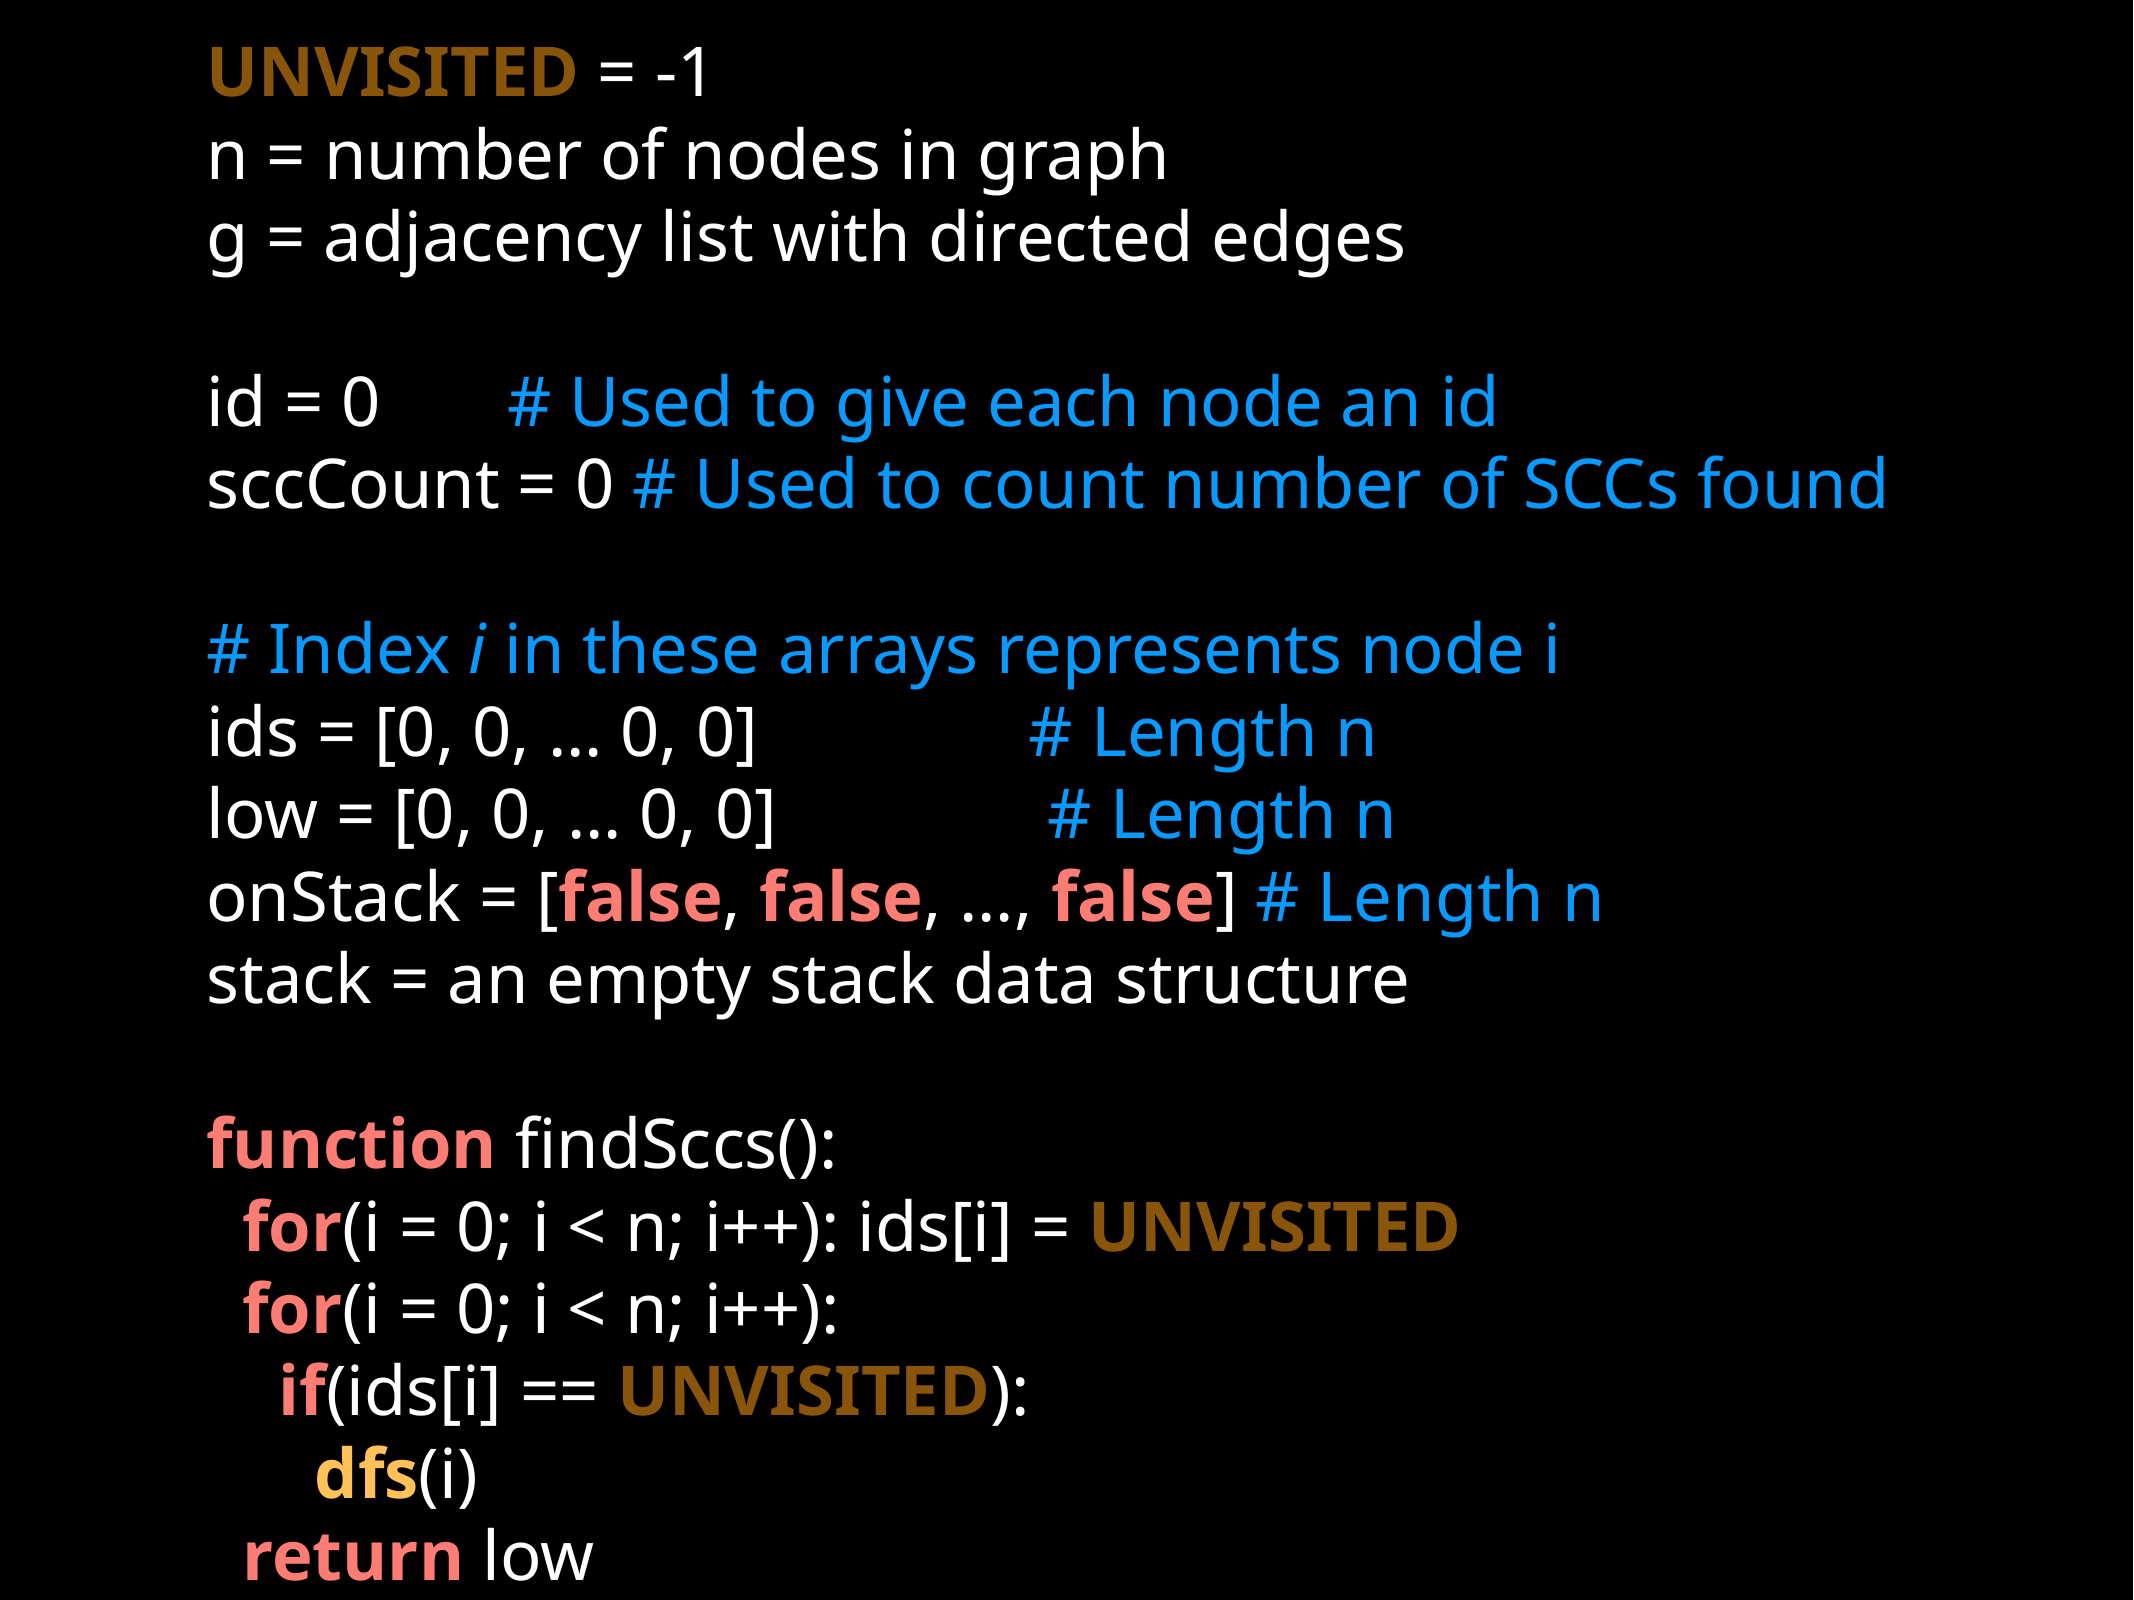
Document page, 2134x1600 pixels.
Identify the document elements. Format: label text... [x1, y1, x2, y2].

text_box UNVISITED = -1 n = number of nodes in graph g = adjacency list with directed edges id = 0 # Used to give each node an id sccCount = 0 # Used to count number of SCCs found # Index i in these arrays represents node i ids = [0, 0, … 0, 0] # Length n low = [0, 0, … 0, 0] # Length n onStack = [false, false, …, false] # Length n stack = an empty stack data structure function findSccs(): for(i = 0; i < n; i++): ids[i] = UNVISITED for(i = 0; i < n; i++): if(ids[i] == UNVISITED): dfs(i) return low [198, 19, 1900, 1600]
